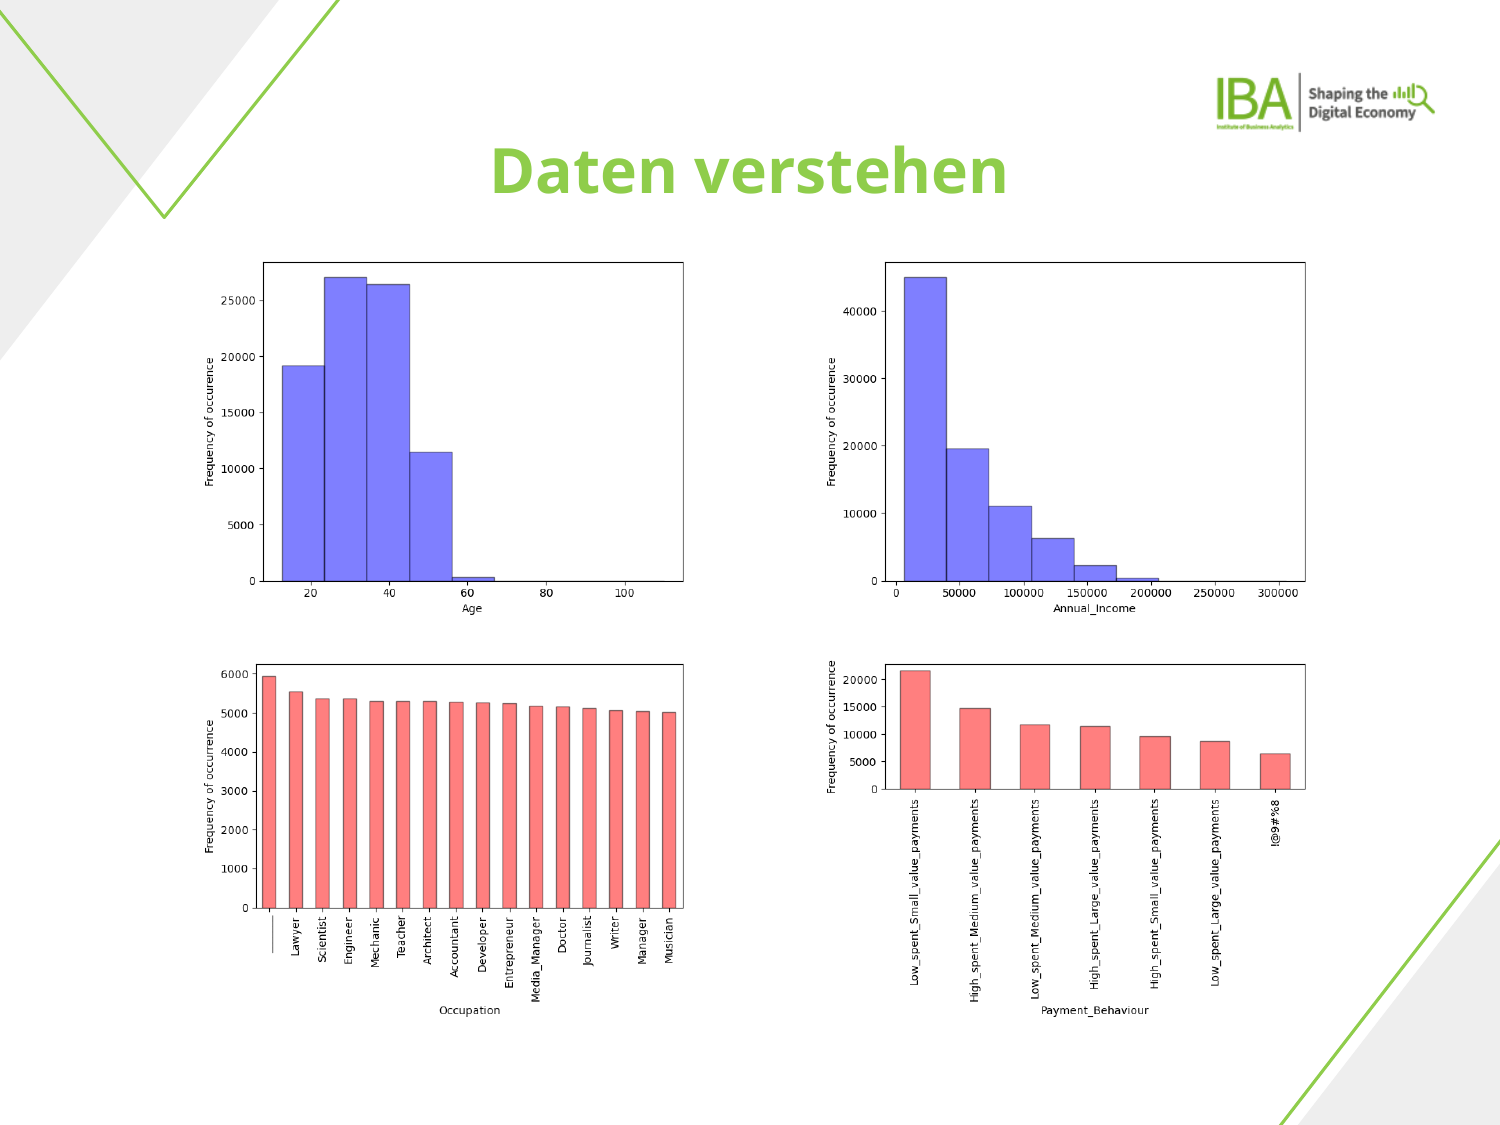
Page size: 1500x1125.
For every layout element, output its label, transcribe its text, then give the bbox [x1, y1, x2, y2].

picture [814, 652, 1316, 1028]
picture [1197, 2, 1500, 143]
picture [193, 652, 694, 1028]
picture [814, 249, 1316, 626]
picture [193, 249, 694, 626]
title Daten verstehen [146, 116, 1354, 232]
